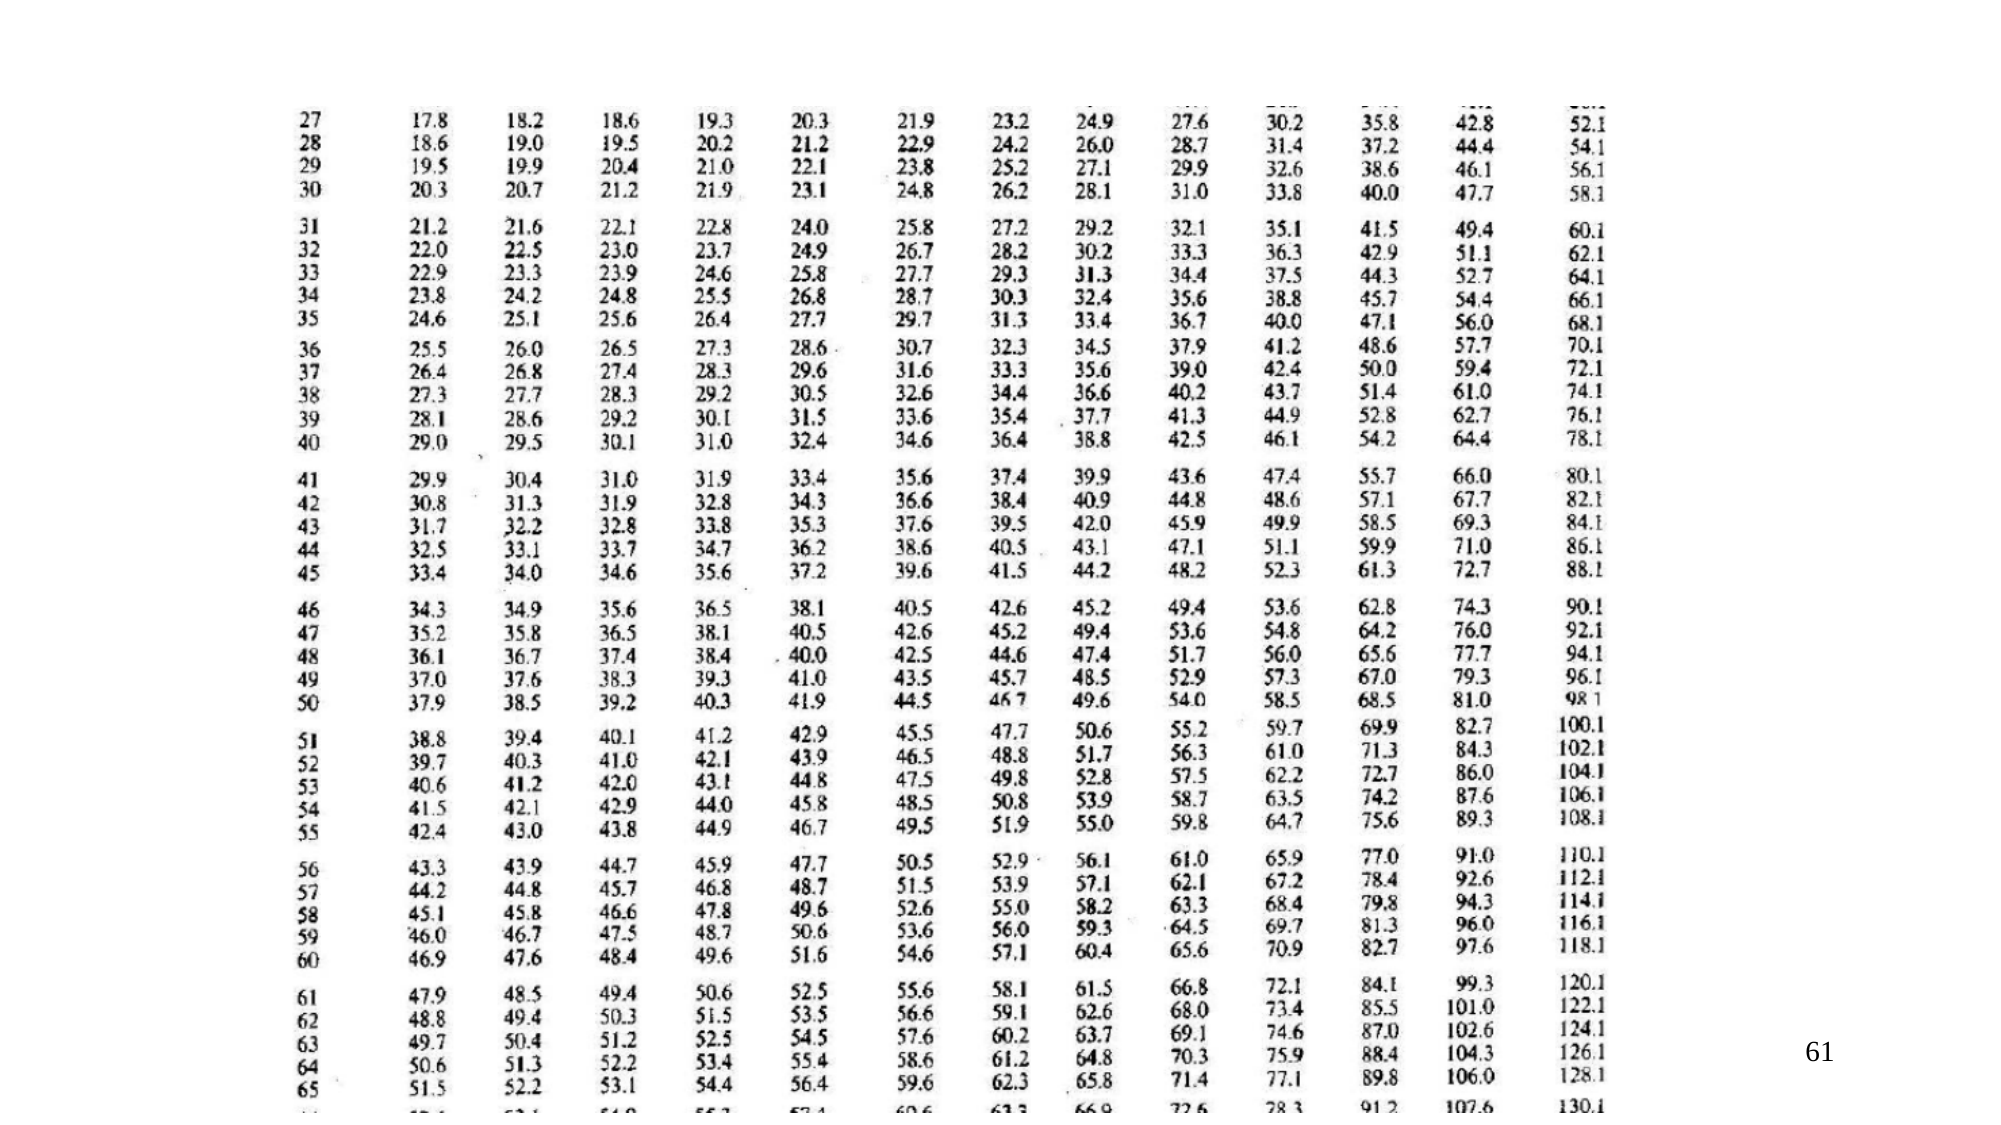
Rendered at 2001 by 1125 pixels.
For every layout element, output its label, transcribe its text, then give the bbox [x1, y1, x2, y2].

slide_number 61 [1638, 1024, 1851, 1101]
picture [264, 105, 1634, 1113]
